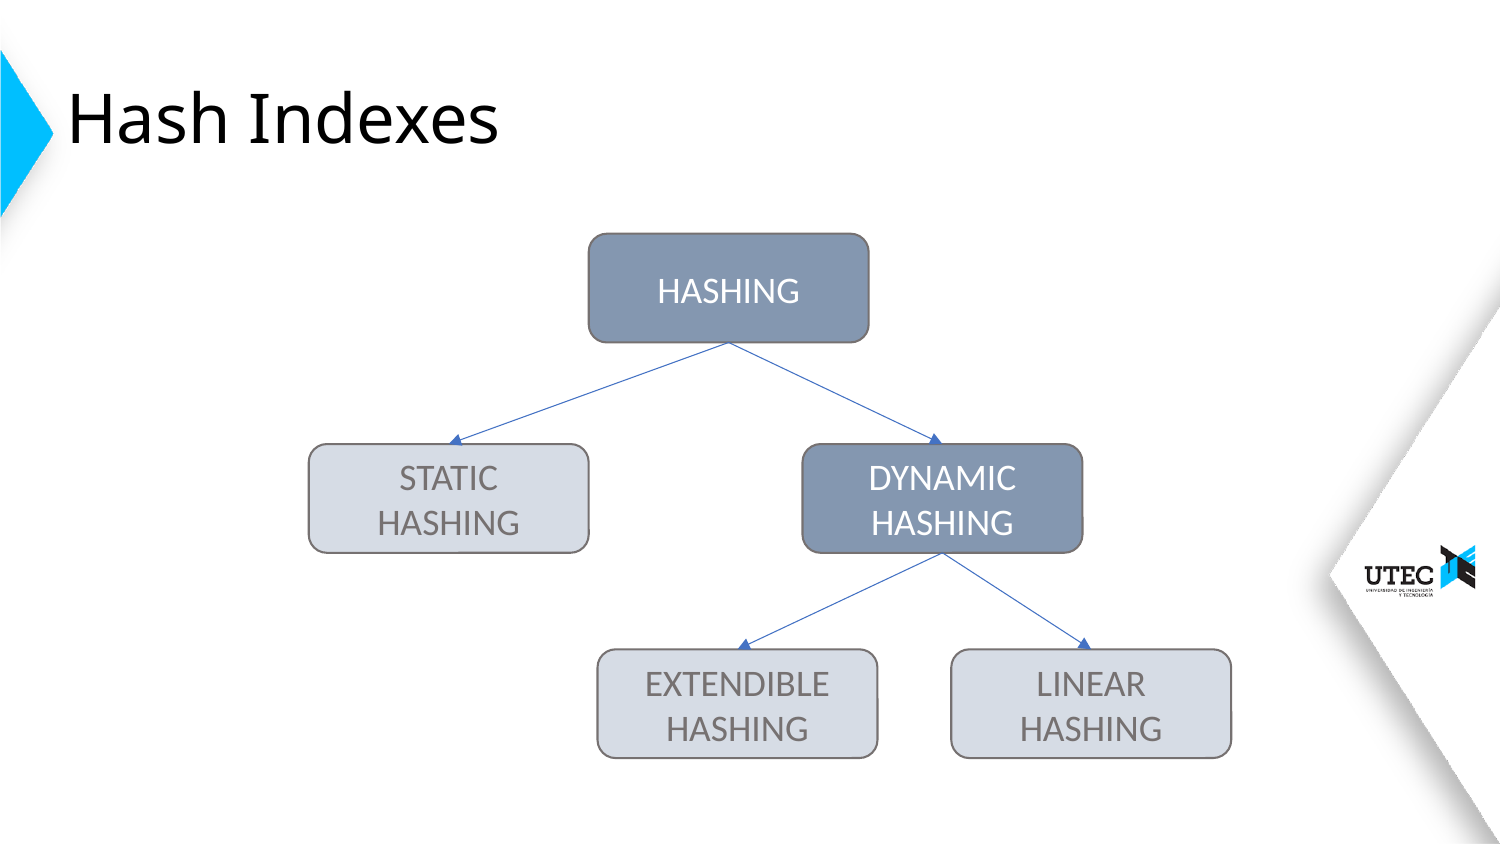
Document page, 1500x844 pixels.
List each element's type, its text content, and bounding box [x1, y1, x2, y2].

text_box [448, 342, 727, 445]
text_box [728, 342, 943, 445]
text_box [737, 552, 941, 650]
text_box LINEAR HASHING [950, 648, 1233, 760]
text_box DYNAMIC HASHING [801, 443, 1084, 551]
picture [0, 0, 1500, 844]
text_box HASHING [587, 232, 870, 341]
text_box EXTENDIBLE HASHING [596, 648, 879, 760]
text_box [942, 552, 1092, 650]
text_box STATIC HASHING [307, 443, 590, 554]
title Hash Indexes [51, 69, 1449, 186]
